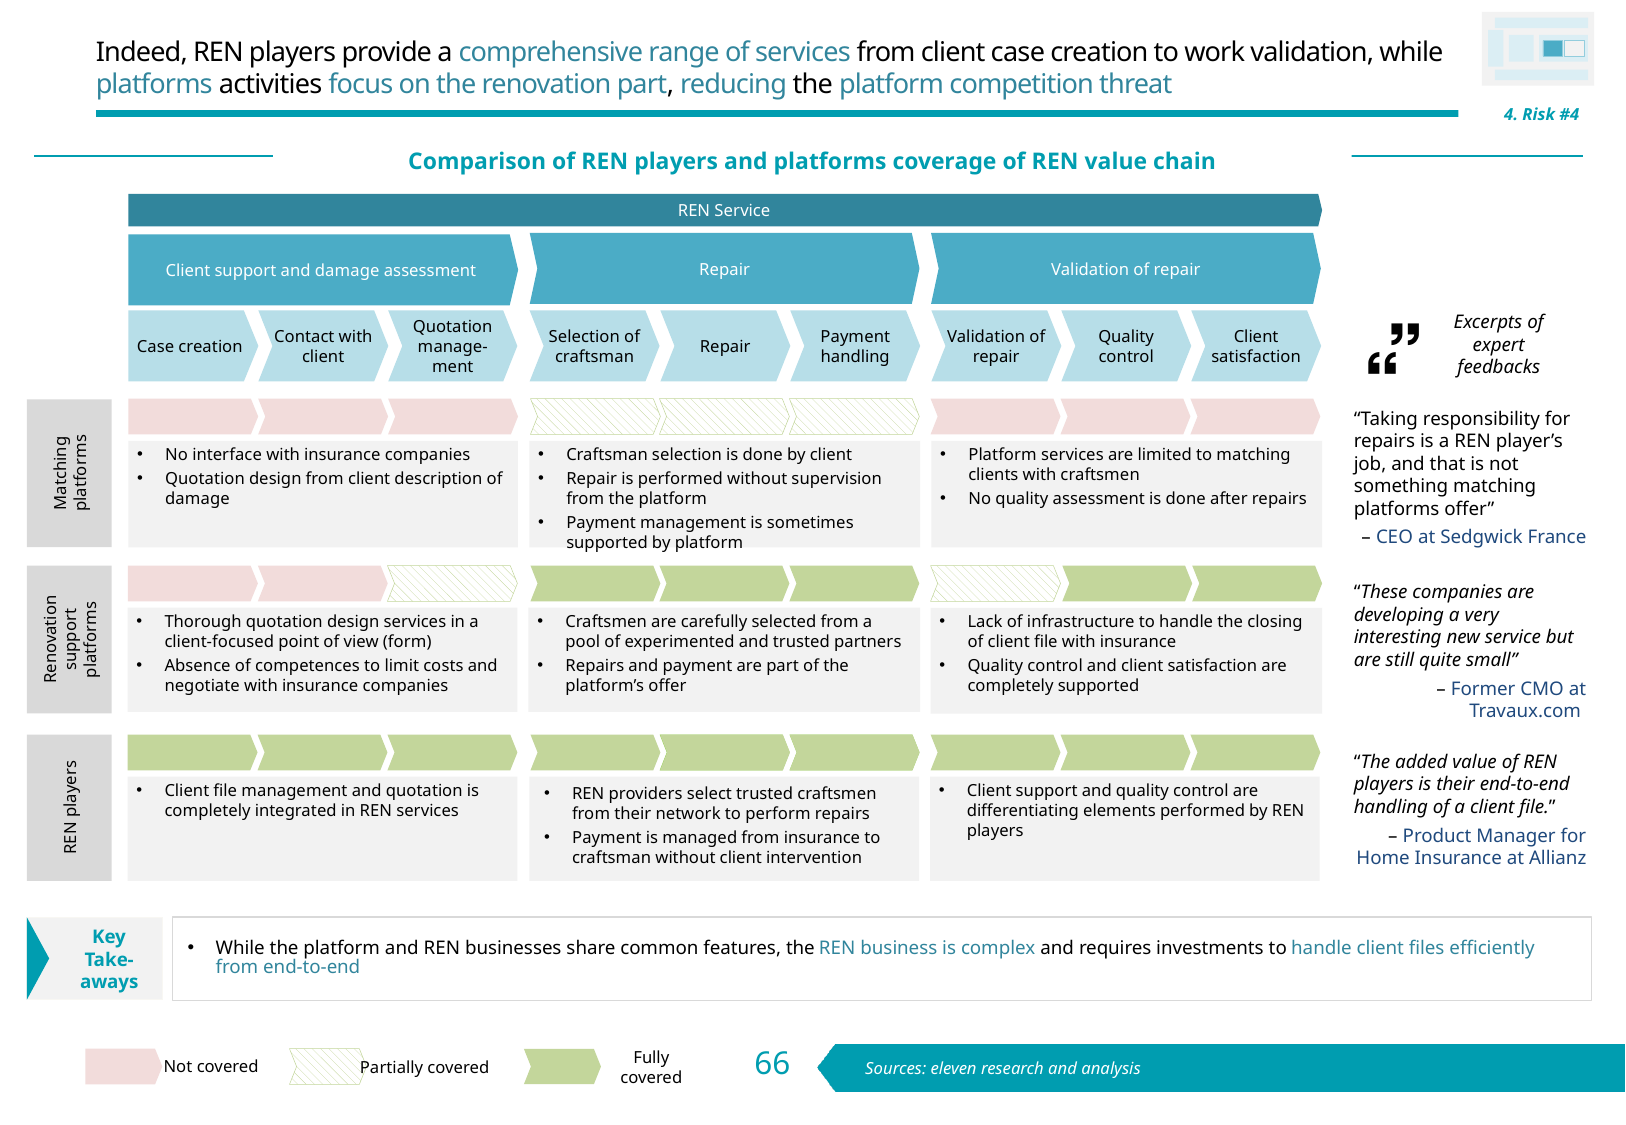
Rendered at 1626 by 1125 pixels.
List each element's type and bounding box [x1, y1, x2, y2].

text_box [125, 732, 520, 773]
text_box [1480, 10, 1596, 88]
text_box [528, 396, 922, 437]
text_box [1332, 572, 1592, 721]
text_box [1458, 96, 1625, 124]
text_box [929, 308, 1064, 384]
text_box [527, 308, 662, 384]
text_box [929, 230, 1323, 307]
text_box [172, 917, 1592, 1001]
text_box [928, 732, 1323, 773]
title [95, 19, 1475, 114]
text_box [528, 732, 922, 773]
text_box [126, 439, 520, 549]
text_box [126, 232, 521, 384]
picture [1358, 313, 1429, 384]
text_box [526, 606, 922, 714]
text_box [126, 191, 1325, 229]
picture [810, 1044, 1625, 1115]
text_box [1059, 308, 1194, 384]
text_box [928, 775, 1322, 883]
text_box [25, 564, 114, 716]
text_box [521, 1046, 603, 1087]
text_box [605, 1048, 697, 1085]
text_box [26, 917, 163, 1000]
text_box [850, 1050, 1595, 1085]
text_box [126, 775, 519, 883]
text_box [126, 396, 520, 437]
text_box [527, 439, 922, 549]
text_box [1332, 398, 1592, 547]
text_box [126, 606, 519, 714]
text_box [788, 308, 923, 384]
text_box [528, 563, 922, 604]
text_box [25, 732, 114, 883]
text_box [25, 397, 114, 549]
text_box [1060, 563, 1325, 604]
text_box [658, 308, 793, 384]
text_box [527, 775, 921, 883]
text_box [1332, 742, 1592, 890]
text_box [928, 606, 1324, 716]
text_box [929, 439, 1324, 549]
text_box [85, 1048, 260, 1085]
text_box [1418, 302, 1579, 386]
text_box [287, 1046, 495, 1087]
text_box [34, 138, 1584, 174]
text_box [125, 563, 520, 604]
text_box [928, 396, 1323, 437]
text_box [527, 230, 922, 307]
text_box [928, 563, 1063, 604]
text_box [1189, 308, 1324, 384]
